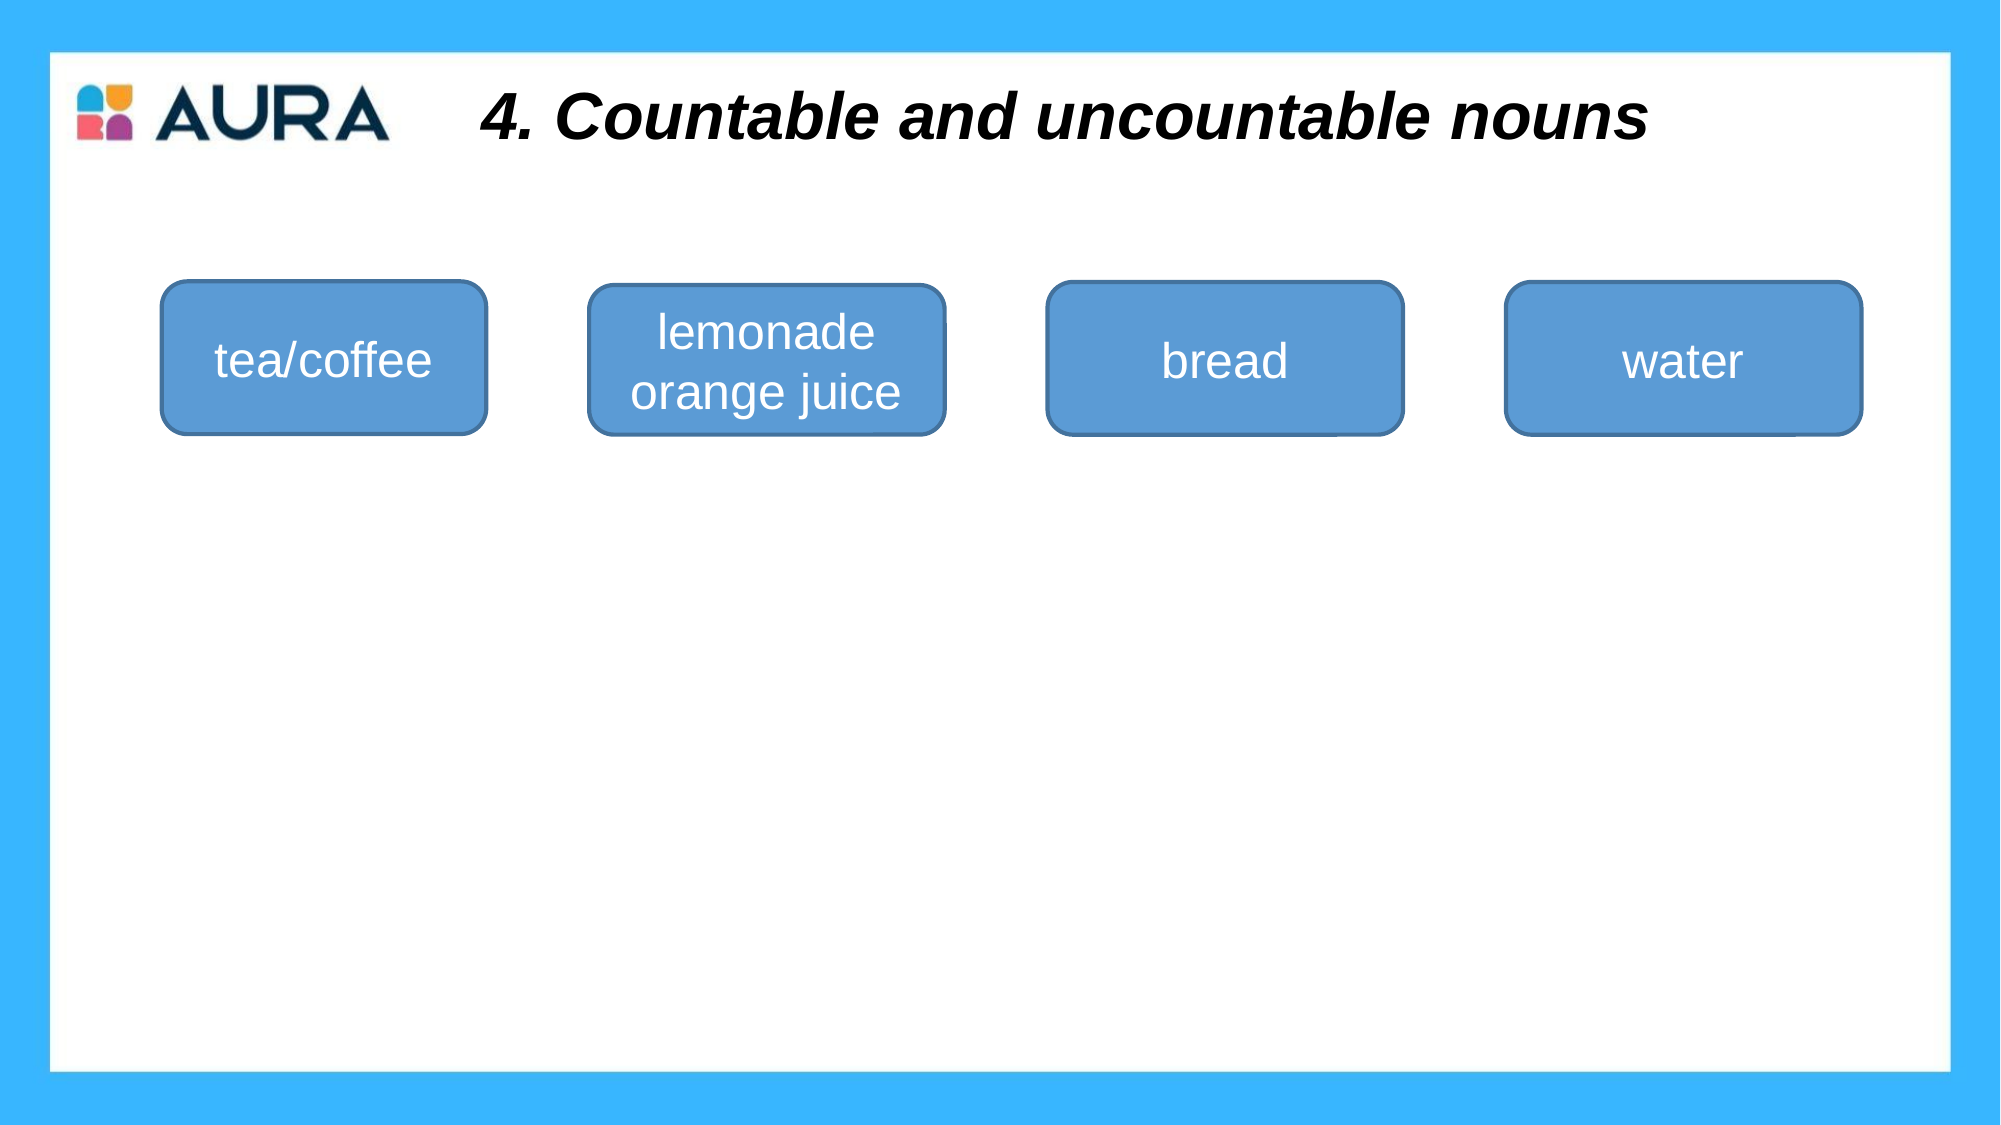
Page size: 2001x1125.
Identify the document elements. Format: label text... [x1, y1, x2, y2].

text_box lemonade orange juice [587, 282, 947, 437]
text_box water [1503, 279, 1864, 437]
text_box bread [1045, 279, 1406, 437]
title 4. Countable and uncountable nouns [322, 0, 1810, 161]
text_box tea/coffee [159, 279, 489, 437]
picture [0, 0, 2001, 1125]
